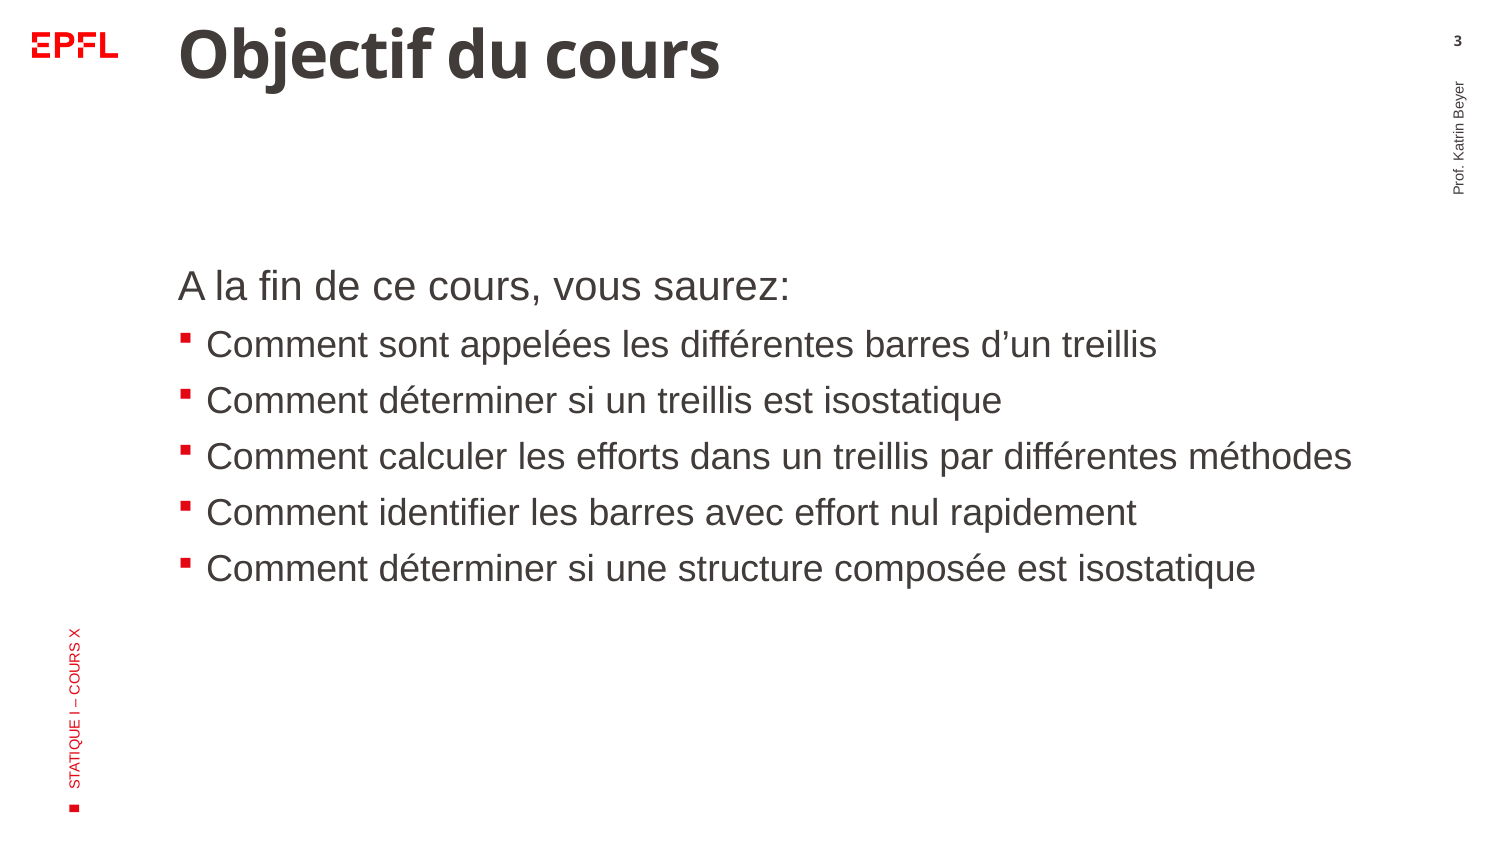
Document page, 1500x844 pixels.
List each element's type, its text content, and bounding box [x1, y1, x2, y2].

title Objectif du cours [148, 21, 1300, 198]
slide_number STATIQUE I – COURS X [0, 256, 149, 805]
footer Prof. Katrin Beyer [1415, 59, 1500, 641]
list A la fin de ce cours, vous saurez: Comment sont appelées les différentes barres d’un treillis Comment déterminer si un treillis est isostatique Comment calculer les efforts dans un treillis par différentes méthodes Comment identifier les barres avec effort nul rapidement Comment déterminer si une structure composée est isostatique [148, 256, 1416, 813]
slide_number 3 [1415, 32, 1500, 59]
picture [21, 21, 129, 69]
